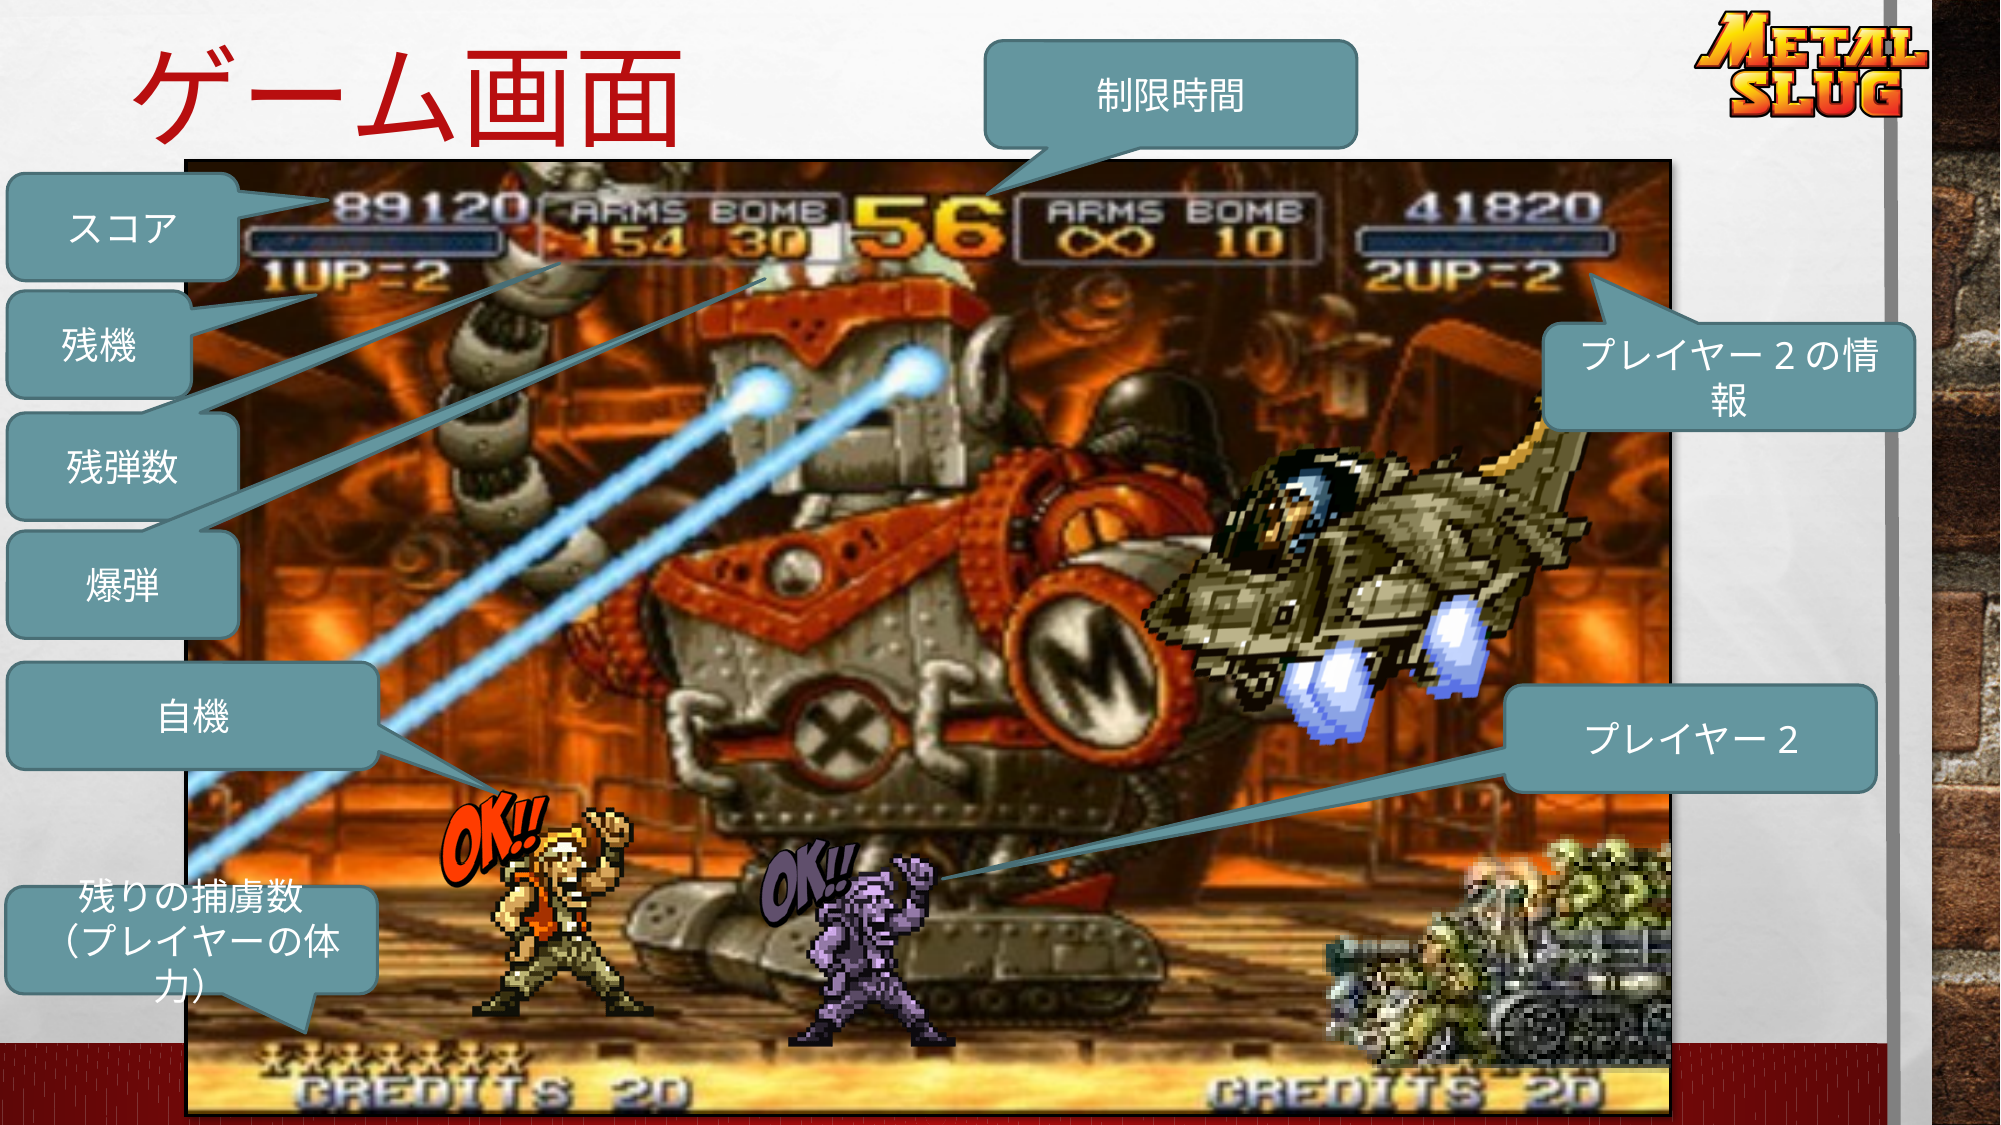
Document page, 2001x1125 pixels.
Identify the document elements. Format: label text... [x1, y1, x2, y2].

text_box 残りの捕虜数 （プレイヤーの体力） [4, 884, 187, 996]
picture [1818, 0, 2000, 1125]
text_box プレイヤー2 [1669, 683, 1878, 794]
picture [187, 137, 1733, 1114]
text_box 制限時間 [983, 39, 1359, 162]
title ゲーム画面 [112, 7, 1818, 197]
text_box プレイヤー2の情報 [1669, 308, 1917, 433]
text_box 残機 [5, 289, 187, 400]
text_box 自機 [5, 660, 187, 772]
text_box スコア [5, 171, 187, 283]
text_box 爆弾 [5, 511, 187, 640]
text_box 残弾数 [5, 395, 187, 522]
